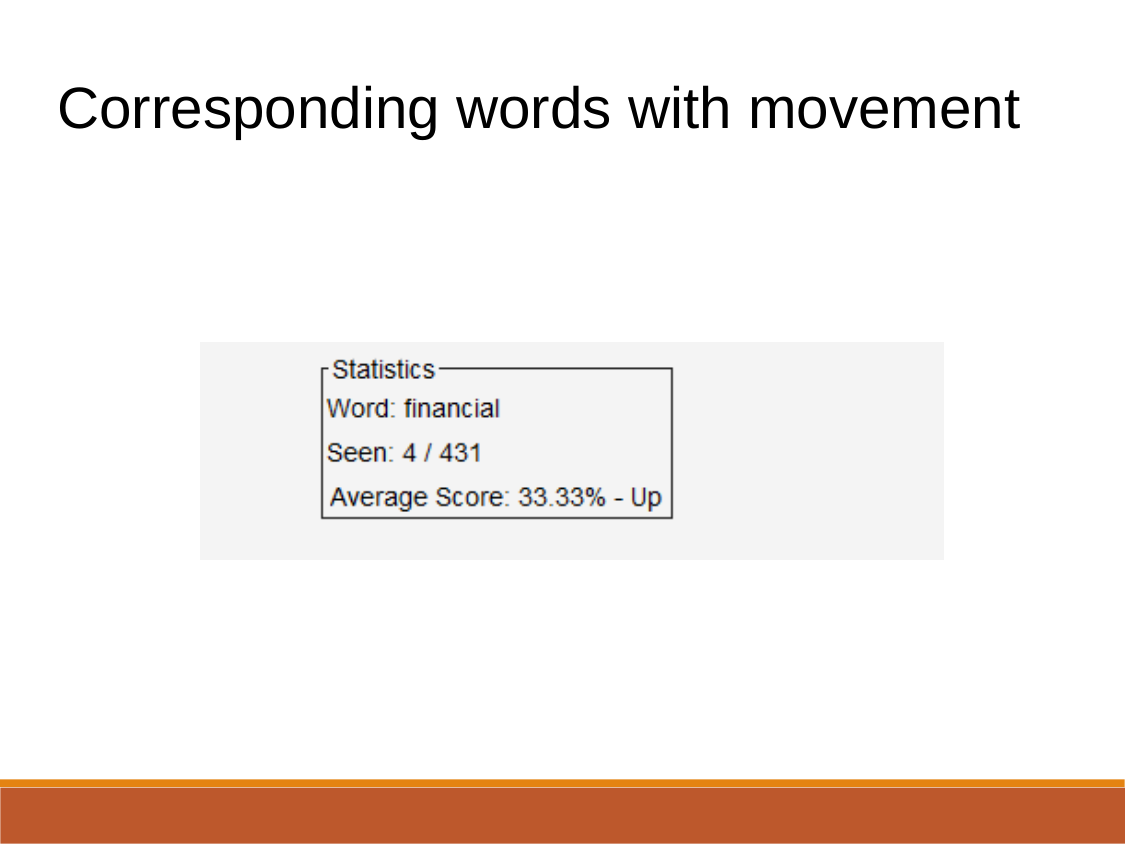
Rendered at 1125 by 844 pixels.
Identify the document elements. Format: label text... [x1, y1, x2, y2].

text_box Corresponding words with movement [42, 63, 1037, 148]
picture [199, 341, 944, 560]
